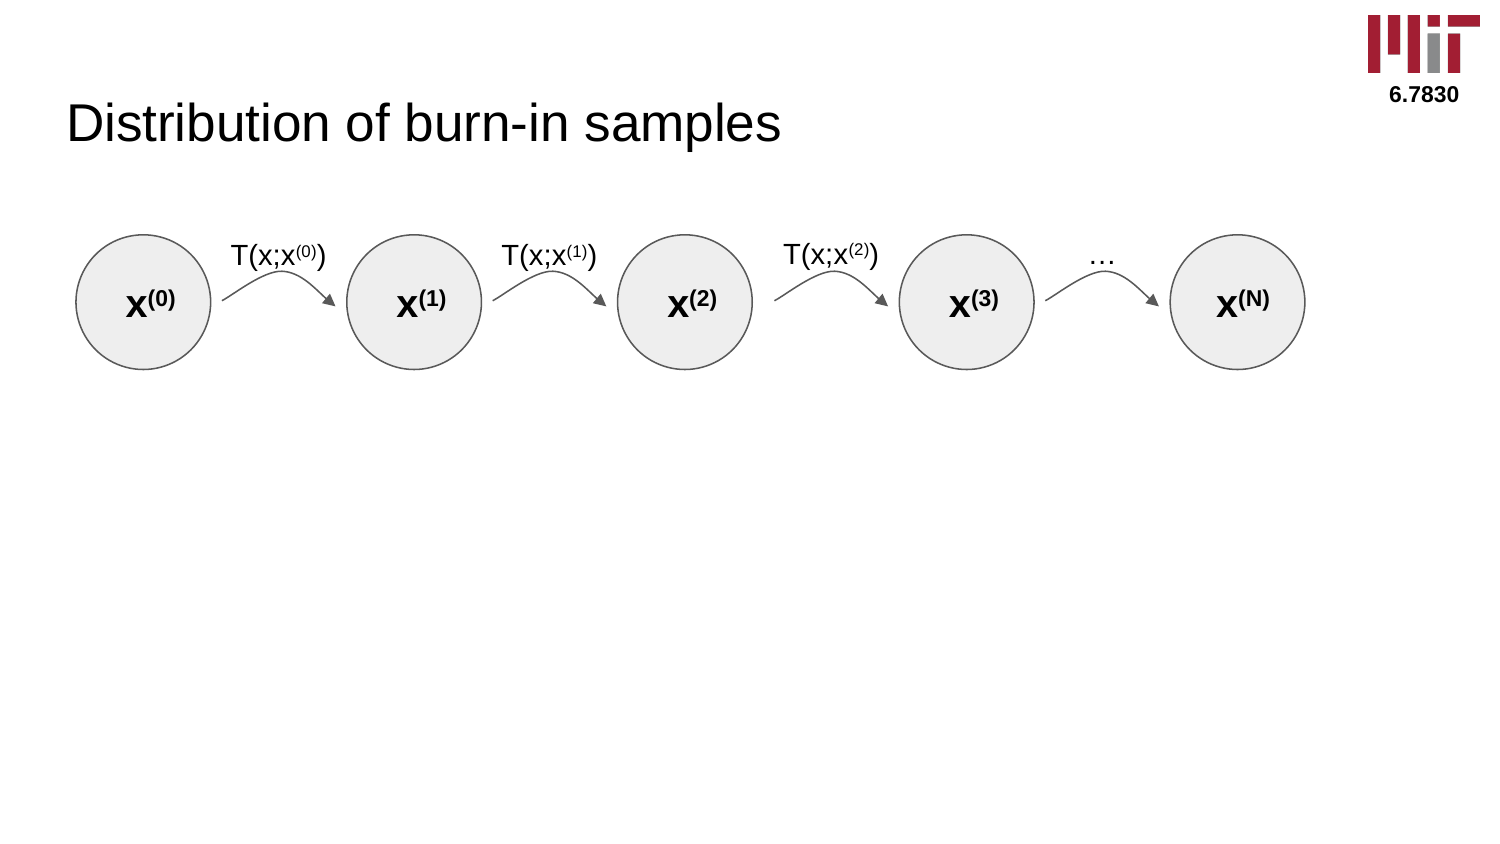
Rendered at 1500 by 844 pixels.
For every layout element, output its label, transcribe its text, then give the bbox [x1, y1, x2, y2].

text_box x(N) [1170, 234, 1305, 370]
text_box … [1025, 219, 1179, 285]
text_box T(x;x(2)) [754, 219, 908, 285]
text_box T(x;x(1)) [472, 221, 626, 287]
text_box x(3) [899, 234, 1035, 370]
text_box [774, 285, 889, 307]
text_box x(1) [346, 234, 482, 370]
picture [1368, 15, 1480, 73]
text_box x(0) [75, 234, 211, 370]
text_box T(x;x(0)) [202, 221, 356, 287]
text_box [492, 287, 607, 307]
text_box x(2) [617, 234, 753, 370]
text_box [221, 287, 336, 307]
title Distribution of burn-in samples [51, 72, 1449, 167]
text_box [1045, 285, 1159, 307]
